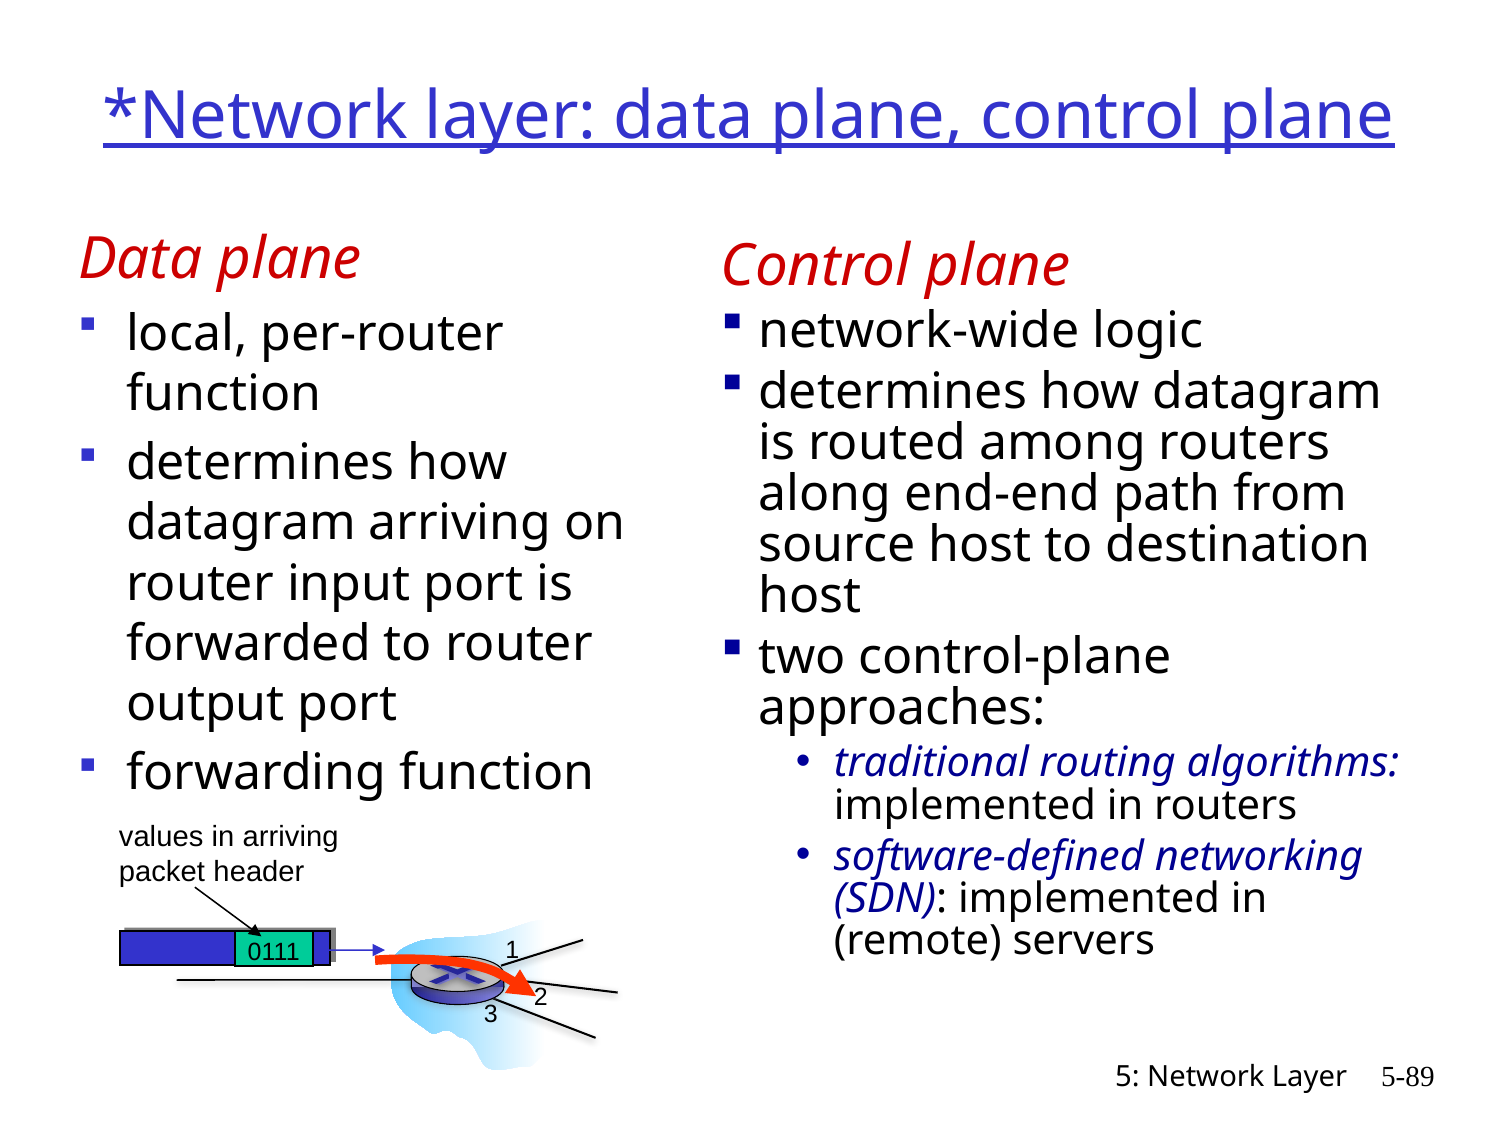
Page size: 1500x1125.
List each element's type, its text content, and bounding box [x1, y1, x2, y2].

footer 5: Network Layer [887, 1049, 1338, 1125]
title *Network layer: data plane, control plane [87, 17, 1500, 206]
list Data plane local, per-router function determines how datagram arriving on router input port is forwarded to router output port forwarding function [63, 212, 691, 975]
text_box Control plane network-wide logic determines how datagram is routed among routers along end-end path from source host to destination host two control-plane approaches: traditional routing algorithms: implemented in routers software-defined networking (SDN): implemented in (remote) servers [706, 230, 1443, 993]
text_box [103, 809, 702, 1070]
slide_number 5-89 [1338, 1049, 1451, 1125]
